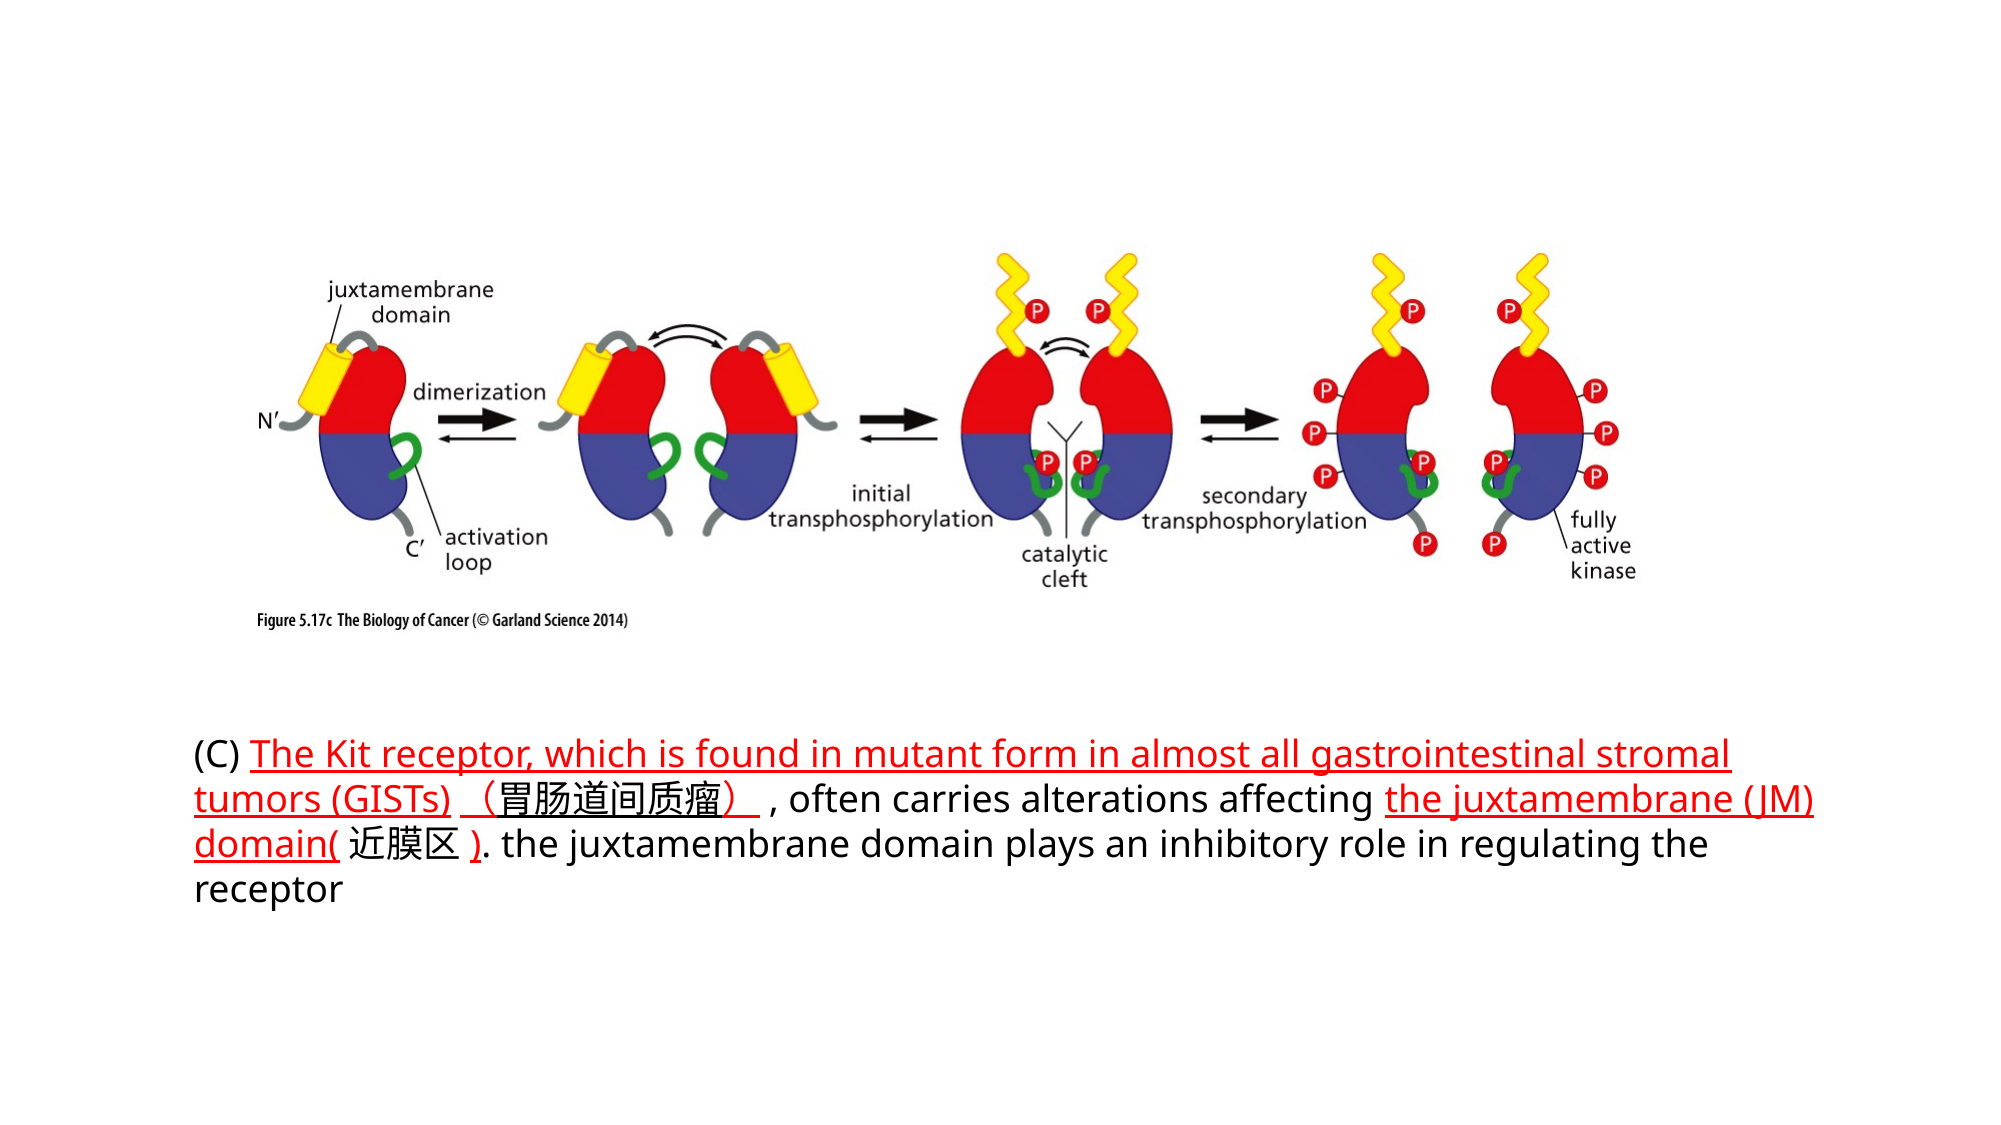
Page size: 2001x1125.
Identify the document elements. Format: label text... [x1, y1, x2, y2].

text_box (C) The Kit receptor, which is found in mutant form in almost all gastrointestinal stromal tumors (GISTs)（胃肠道间质瘤）, often carries alterations affecting the juxtamembrane (JM) domain(近膜区). the juxtamembrane domain plays an inhibitory role in regulating the receptor [179, 722, 1866, 918]
picture [249, 243, 1646, 634]
